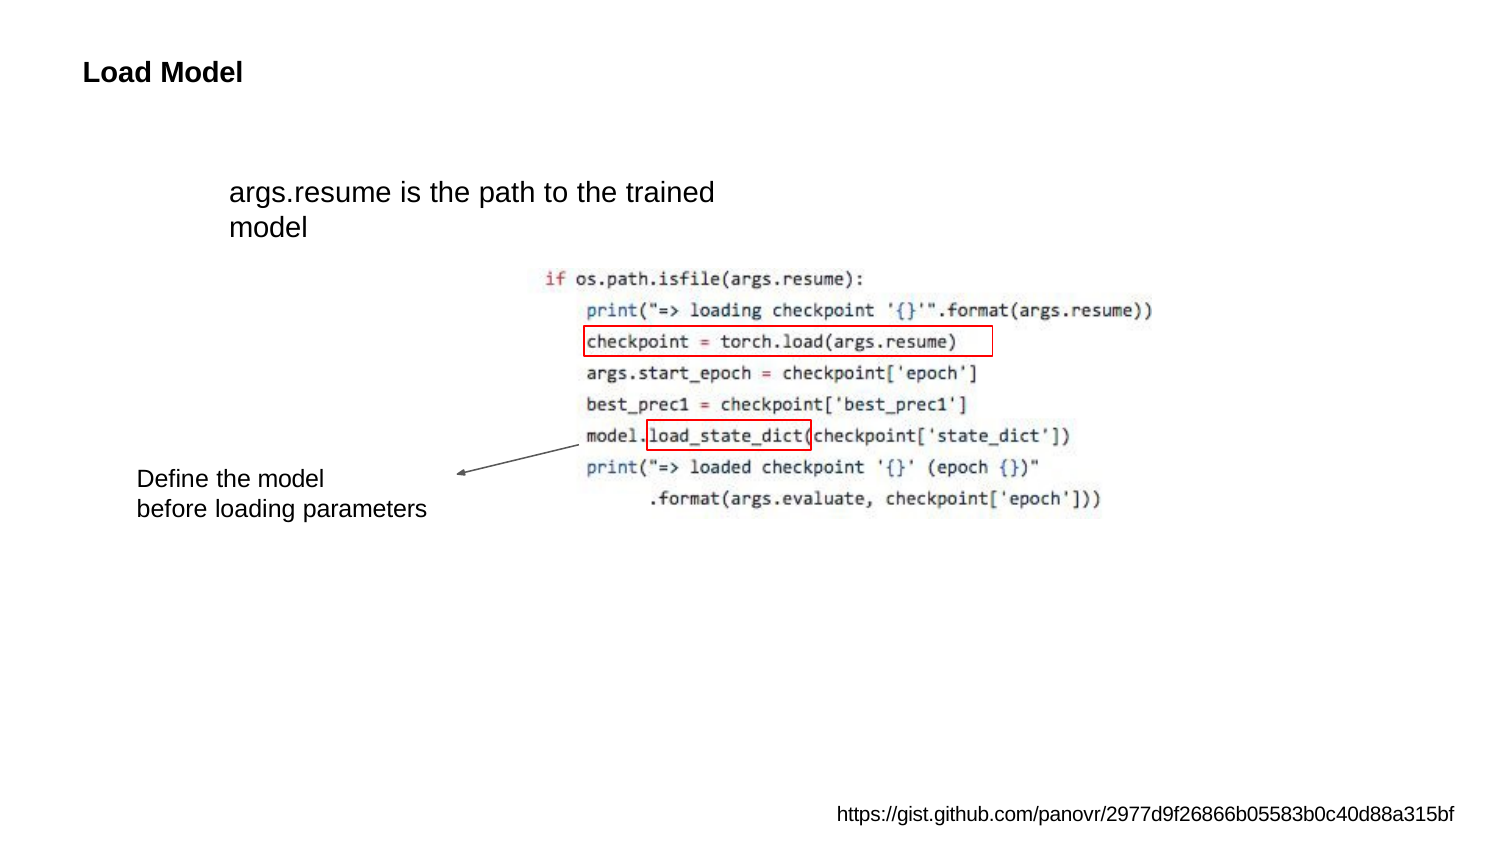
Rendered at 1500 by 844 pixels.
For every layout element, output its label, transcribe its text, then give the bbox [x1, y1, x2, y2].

text_box Load Model args.resume is the path to the trained model [80, 51, 802, 244]
text_box https://gist.github.com/panovr/2977d9f26866b05583b0c40d88a315bf [834, 798, 1474, 826]
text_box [456, 267, 1153, 519]
text_box Define the model before loading parameters [134, 461, 431, 523]
